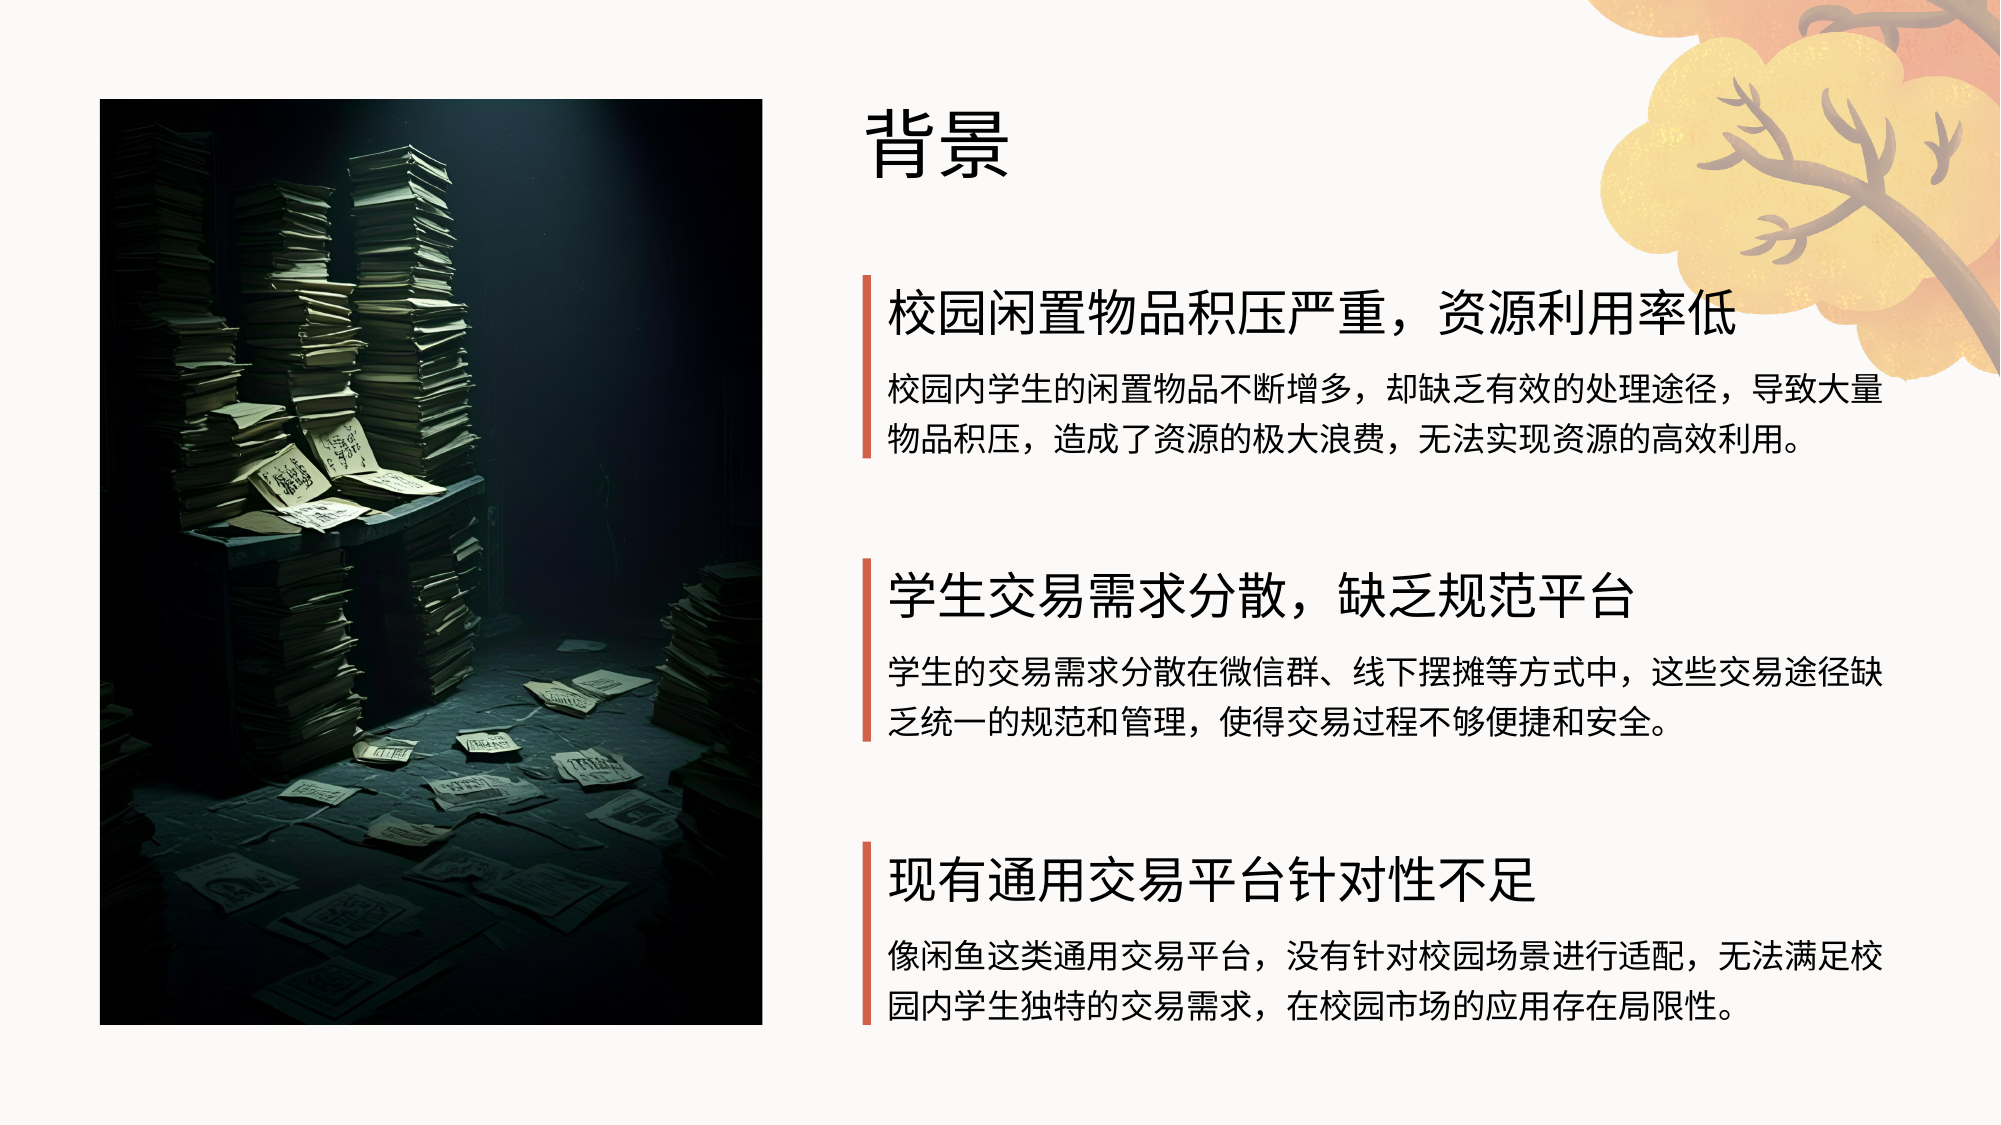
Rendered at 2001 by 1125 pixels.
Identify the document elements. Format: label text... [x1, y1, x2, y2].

list 校园内学生的闲置物品不断增多，却缺乏有效的处理途径，导致大量物品积压，造成了资源的极大浪费，无法实现资源的高效利用。 [887, 358, 1900, 459]
list 学生的交易需求分散在微信群、线下摆摊等方式中，这些交易途径缺乏统一的规范和管理，使得交易过程不够便捷和安全。 [887, 641, 1900, 742]
list [862, 841, 871, 1025]
list 像闲鱼这类通用交易平台，没有针对校园场景进行适配，无法满足校园内学生独特的交易需求，在校园市场的应用存在局限性。 [887, 924, 1900, 1025]
list [862, 558, 871, 742]
list [862, 275, 871, 459]
title 背景 [862, 87, 1900, 188]
list 学生交易需求分散，缺乏规范平台 [887, 558, 1900, 625]
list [99, 99, 763, 1026]
list 校园闲置物品积压严重，资源利用率低 [887, 275, 1900, 342]
list 现有通用交易平台针对性不足 [887, 841, 1900, 909]
